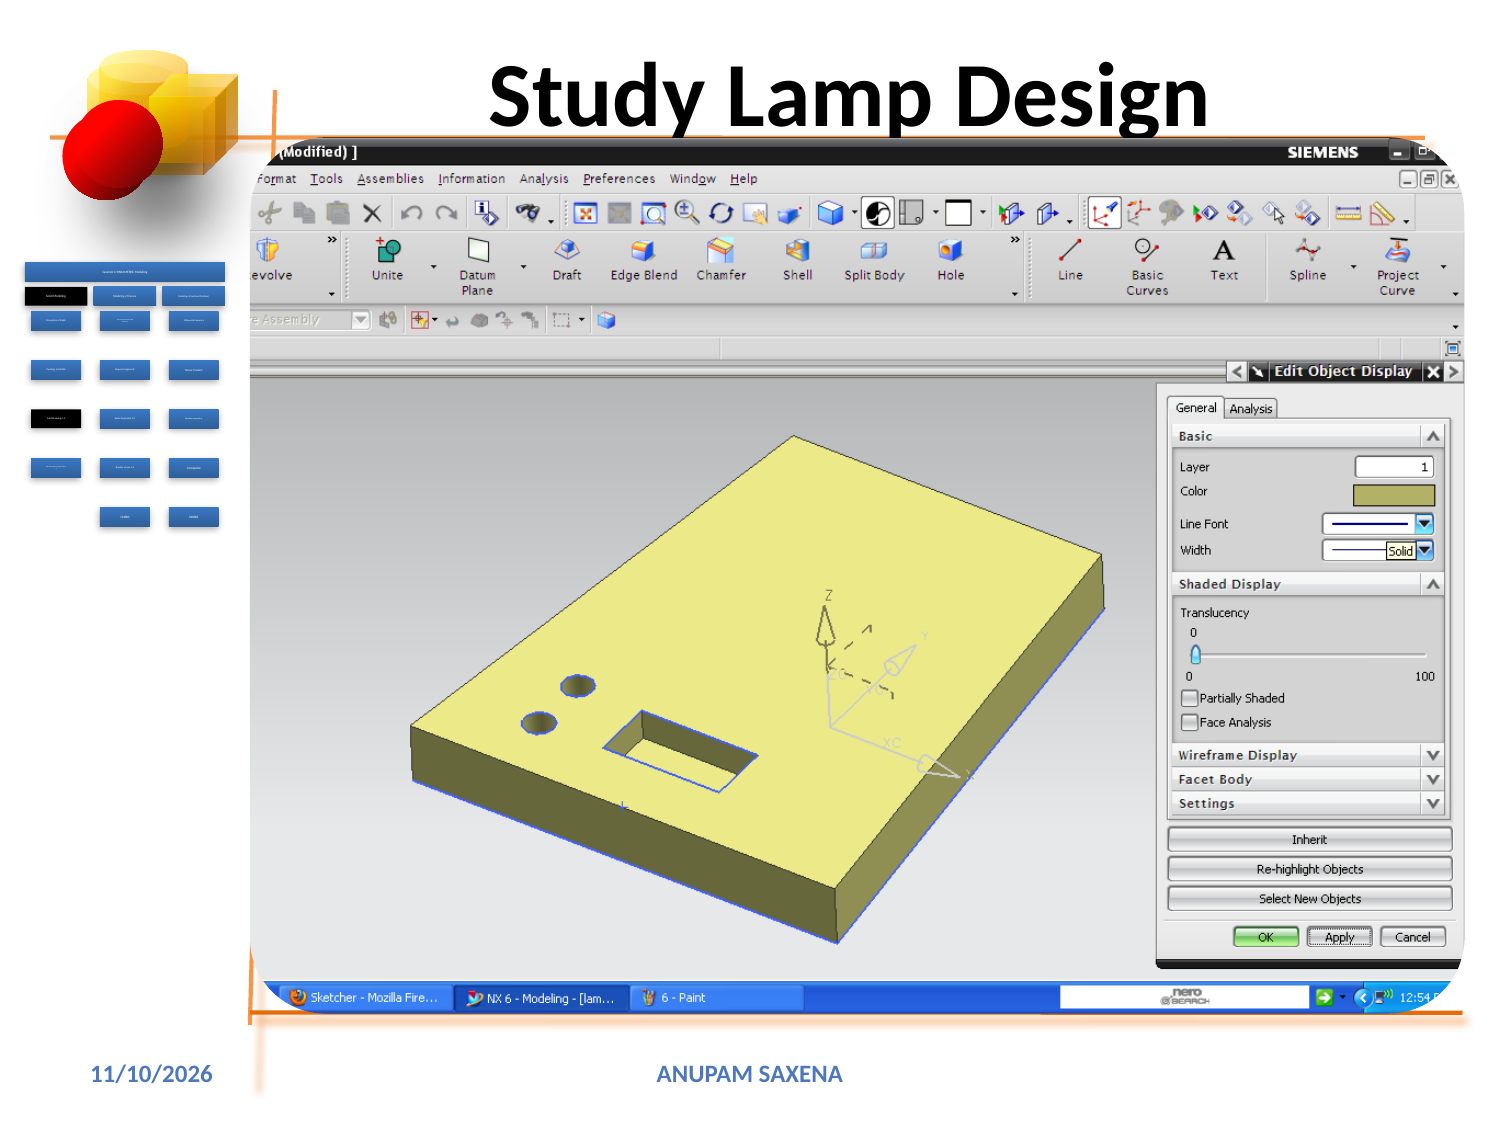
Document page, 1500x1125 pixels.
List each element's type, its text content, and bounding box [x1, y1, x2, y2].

title Study Lamp Design [275, 24, 1425, 135]
footer Anupam Saxena [512, 1042, 988, 1103]
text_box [0, 262, 244, 576]
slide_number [75, 1042, 425, 1103]
picture [249, 137, 1465, 1014]
